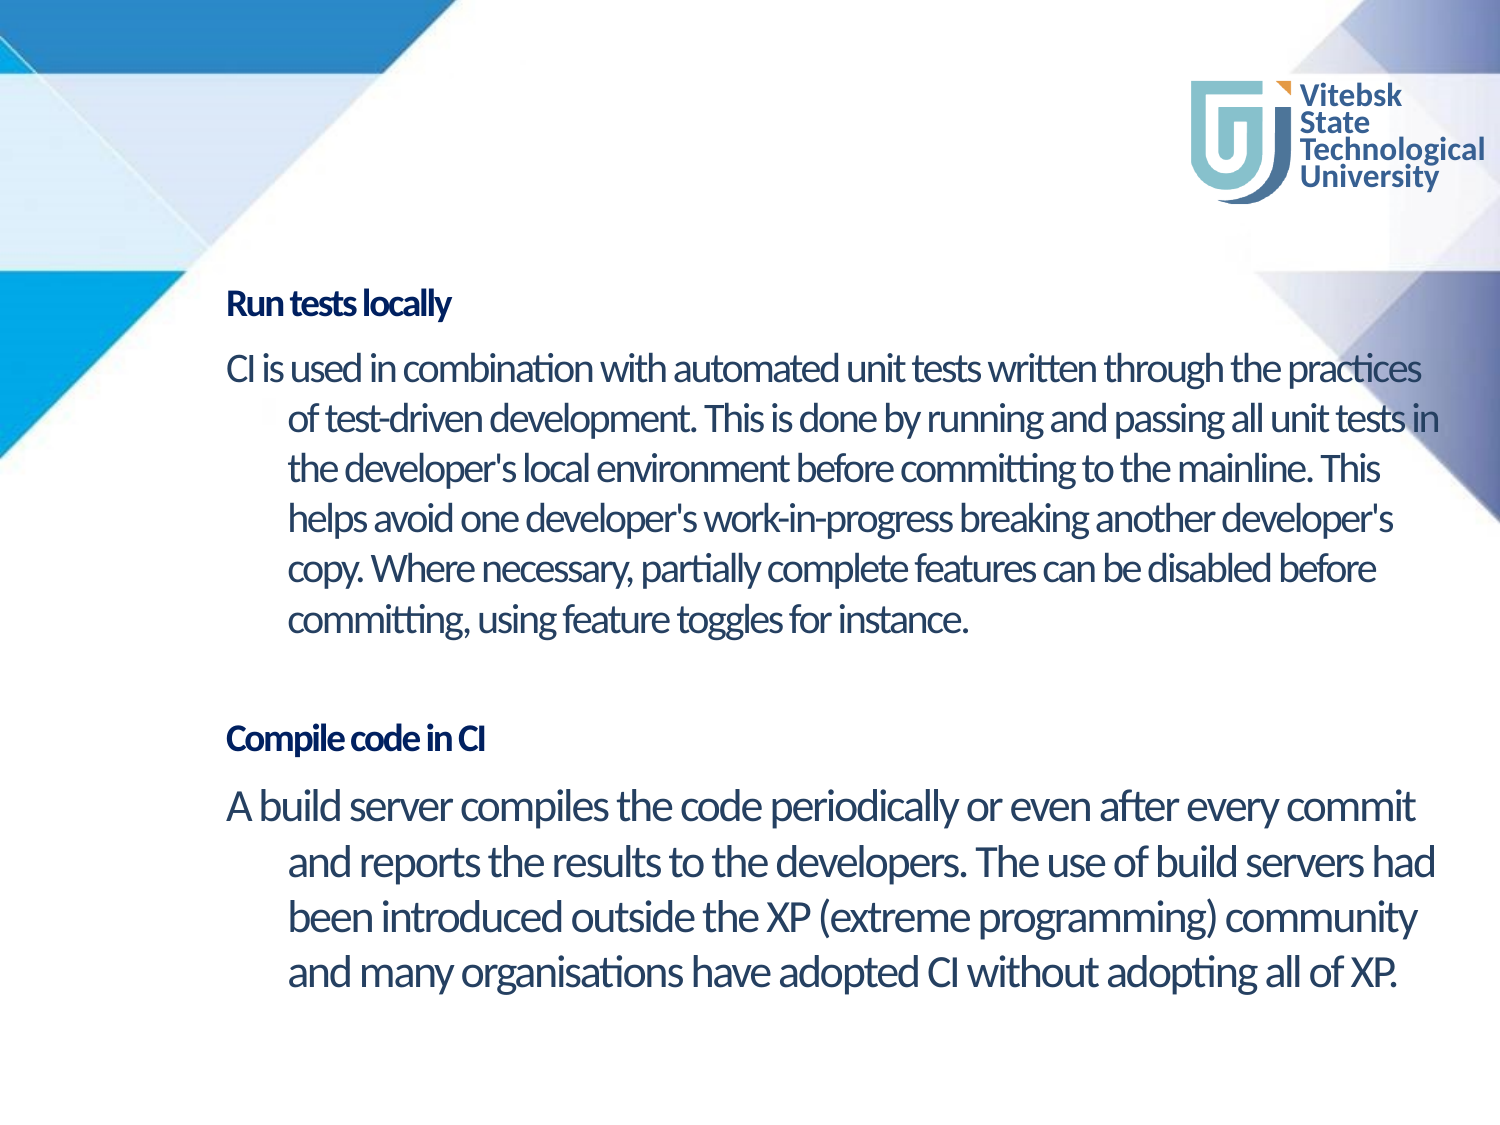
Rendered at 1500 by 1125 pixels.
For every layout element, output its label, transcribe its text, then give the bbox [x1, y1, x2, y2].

picture [0, 0, 1500, 1125]
list Run tests locally CI is used in combination with automated unit tests written through the practices of test-driven development. This is done by running and passing all unit tests in the developer's local environment before committing to the mainline. This helps avoid one developer's work-in-progress breaking another developer's copy. Where necessary, partially complete features can be disabled before committing, using feature toggles for instance. Compile code in CI A build server compiles the code periodically or even after every commit and reports the results to the developers. The use of build servers had been introduced outside the XP (extreme programming) community and many organisations have adopted CI without adopting all of XP. [210, 269, 1454, 1007]
